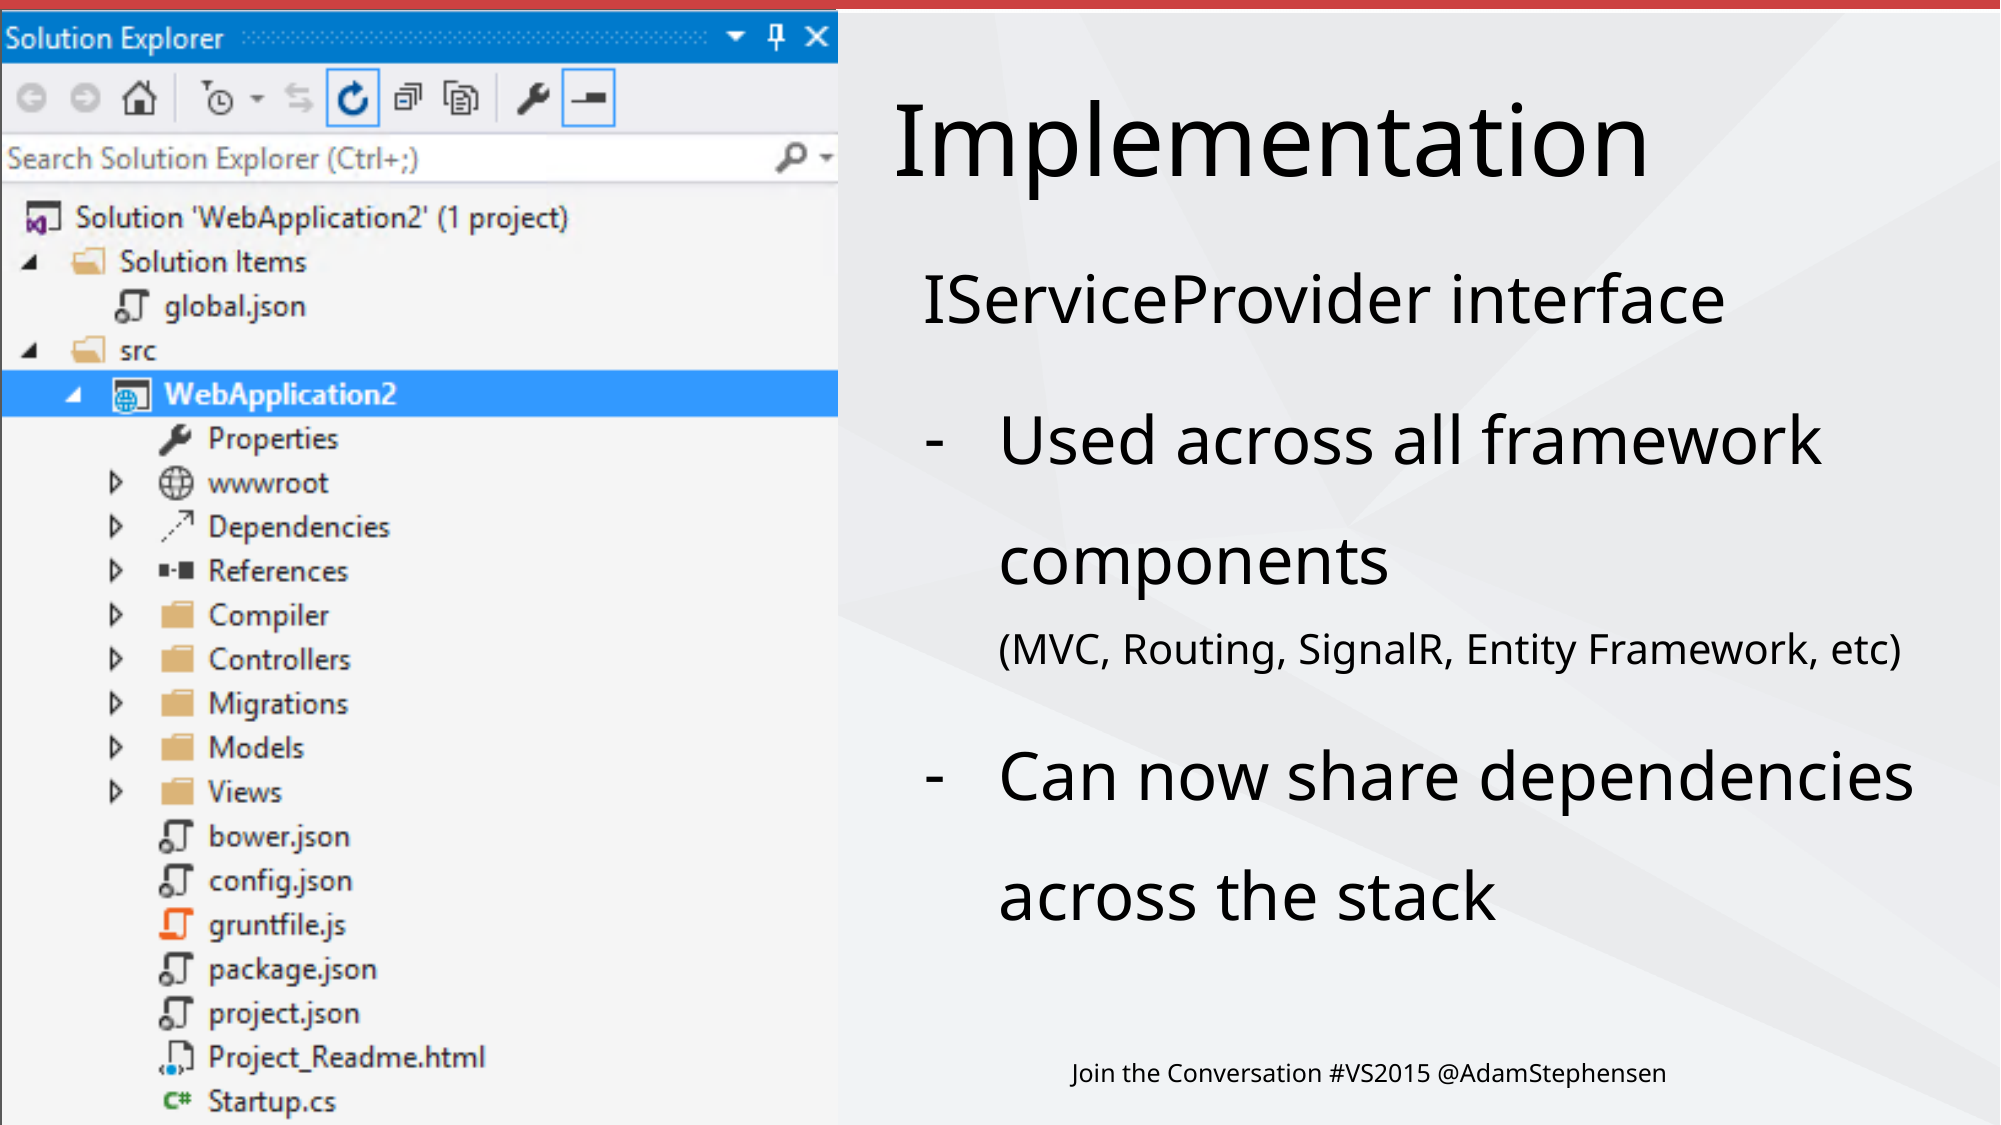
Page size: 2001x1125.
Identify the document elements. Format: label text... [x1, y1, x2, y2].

footer Join the Conversation #VS2015 @AdamStephensen [864, 1042, 1877, 1103]
picture [0, 8, 838, 1125]
title Implementation [864, 60, 1877, 205]
list IServiceProvider interface Used across all framework components (MVC, Routing, SignalR, Entity Framework, etc) Can now share dependencies across the stack [894, 209, 1966, 1015]
